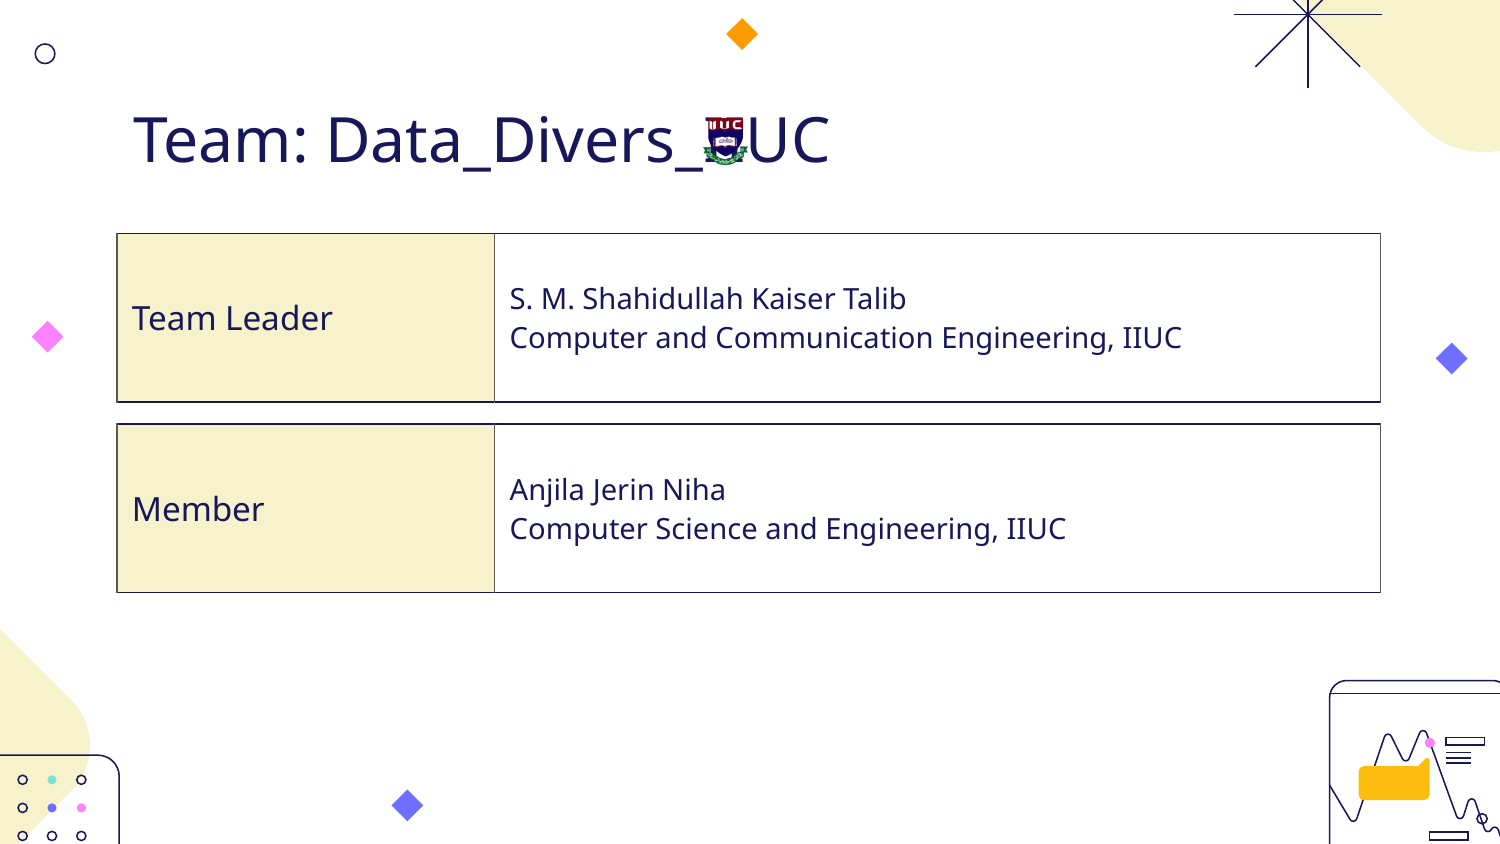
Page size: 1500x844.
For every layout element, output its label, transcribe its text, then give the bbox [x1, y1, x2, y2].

table_header Team Leader [118, 234, 494, 401]
table_header S. M. Shahidullah Kaiser Talib Computer and Communication Engineering, IIUC [495, 234, 1380, 401]
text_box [0, 754, 120, 844]
table_header Member [118, 425, 494, 592]
text_box Team: Data_Divers_IIUC [118, 85, 1382, 180]
table_header Anjila Jerin Niha Computer Science and Engineering, IIUC [495, 425, 1380, 592]
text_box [1329, 680, 1500, 844]
picture [703, 118, 748, 165]
